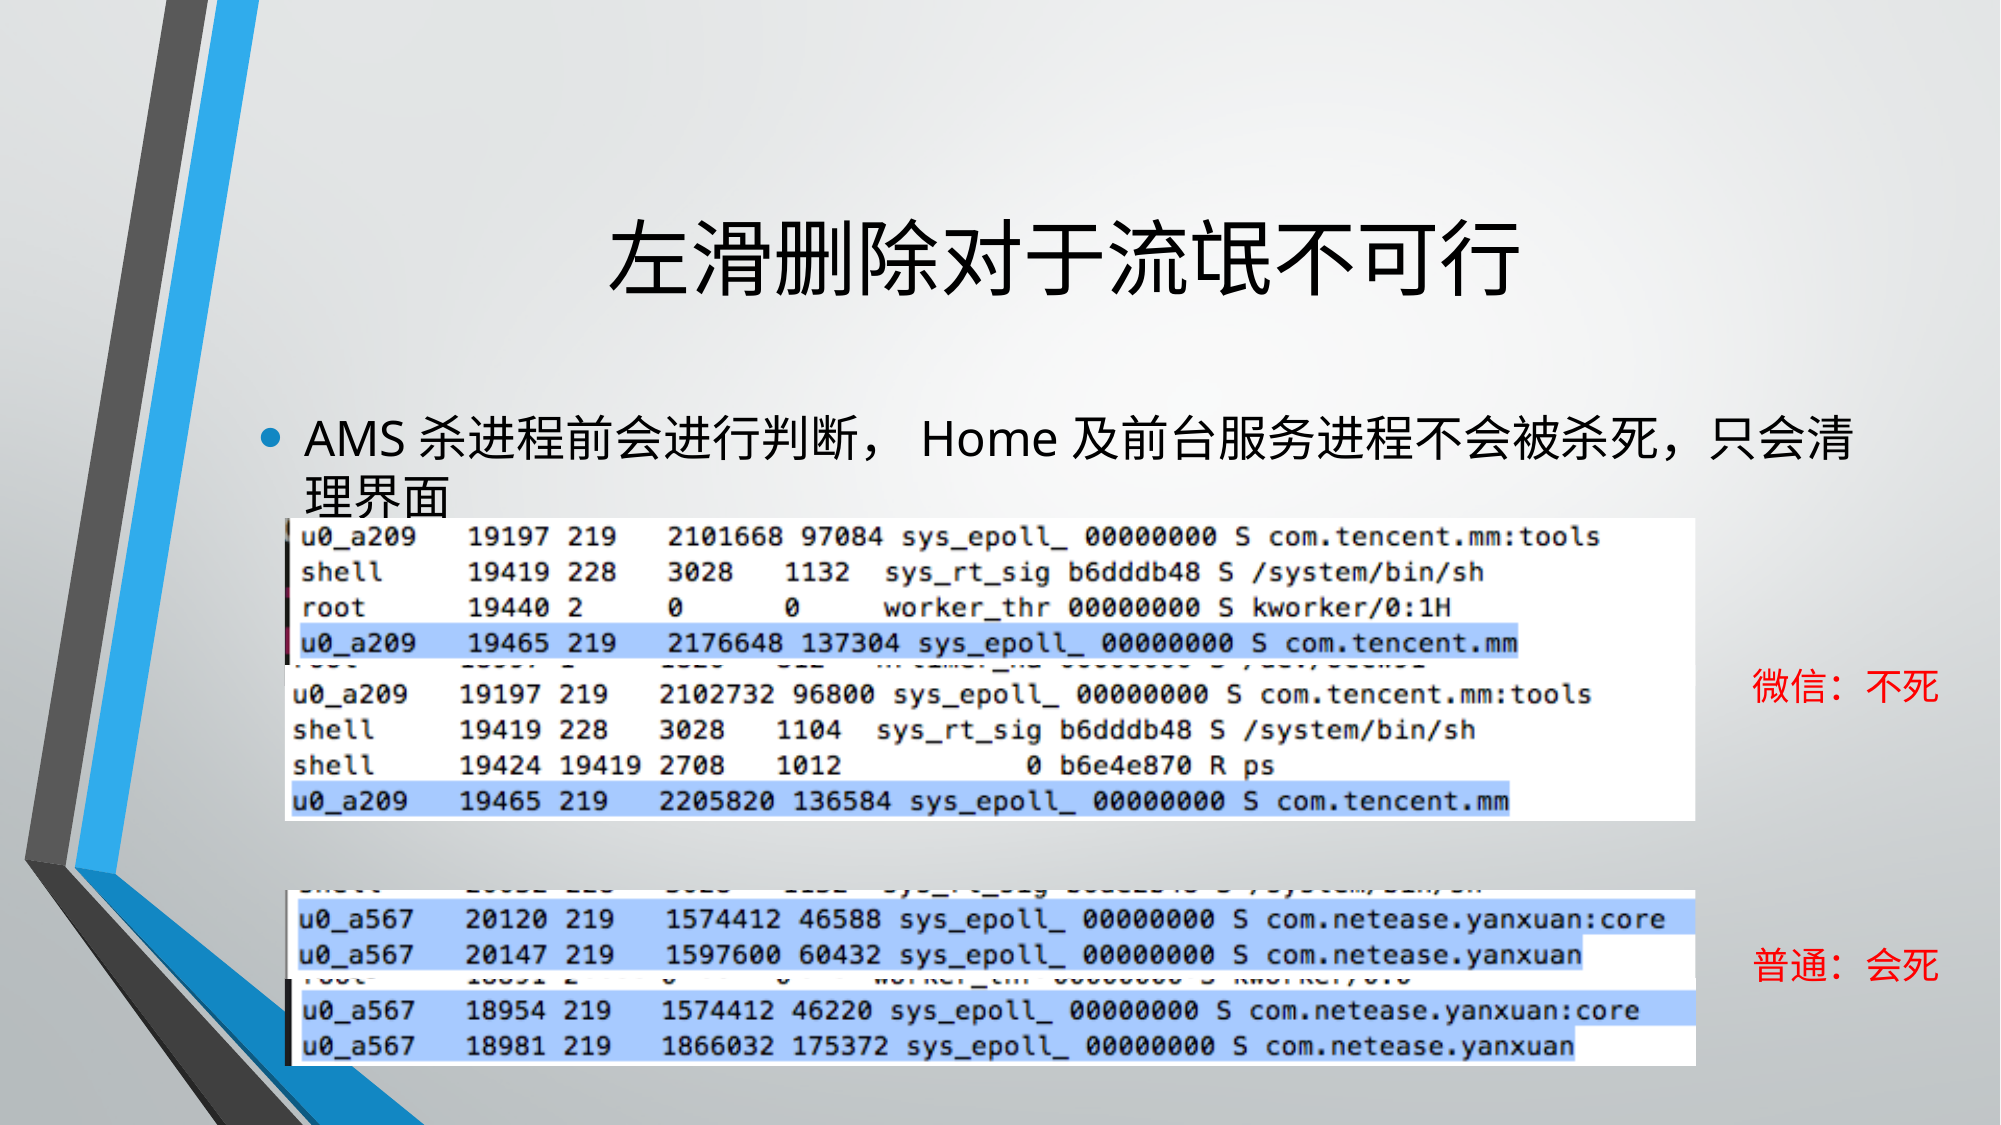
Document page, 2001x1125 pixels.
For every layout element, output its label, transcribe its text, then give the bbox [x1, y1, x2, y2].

picture [284, 517, 1696, 821]
text_box 微信：不死 [1737, 655, 1956, 716]
list AMS杀进程前会进行判断，Home及前台服务进程不会被杀死，只会清理界面 [243, 399, 1887, 533]
text_box 普通：会死 [1737, 934, 1956, 995]
picture [284, 889, 1727, 1067]
title 左滑删除对于流氓不可行 [243, 112, 1887, 399]
